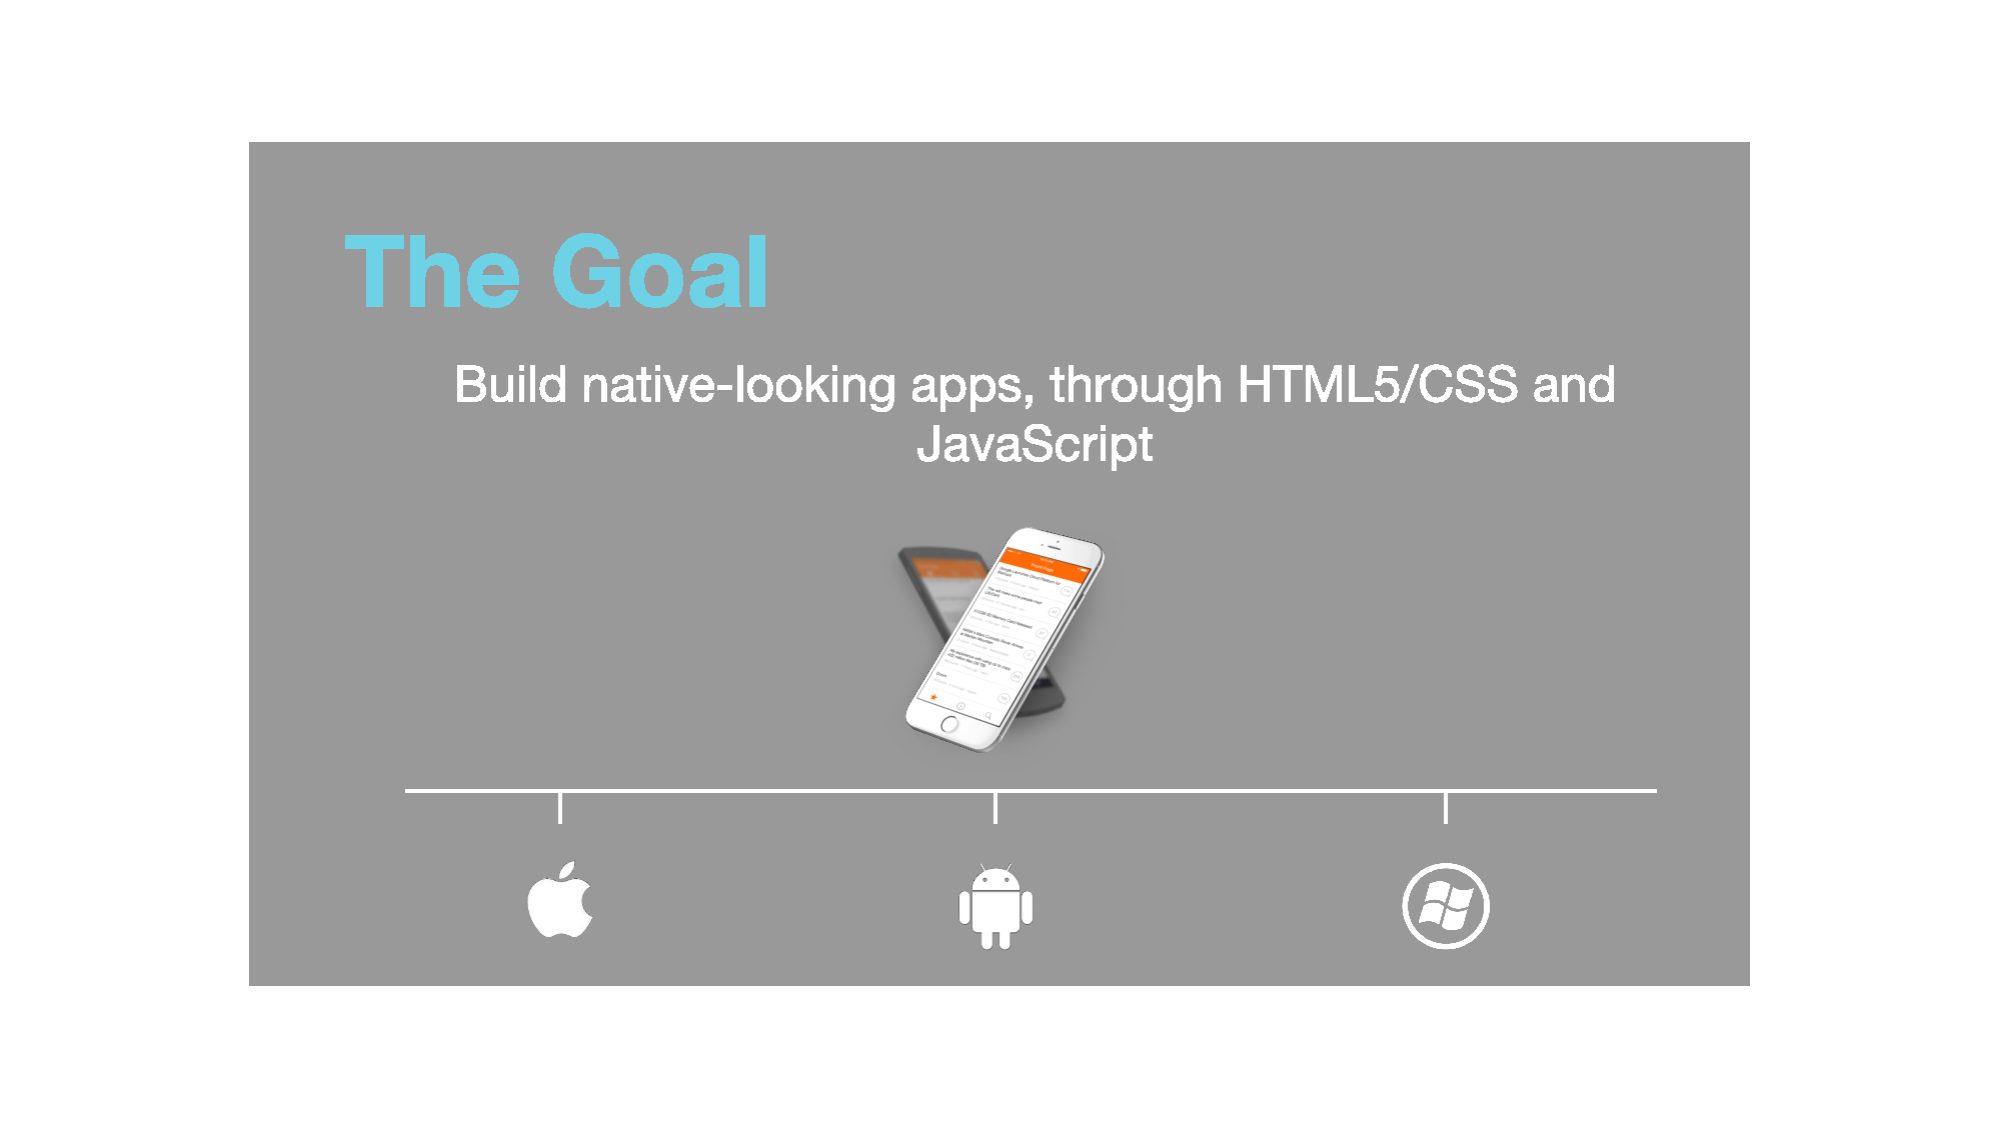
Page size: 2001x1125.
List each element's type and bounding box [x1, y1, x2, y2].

picture [249, 142, 1750, 986]
